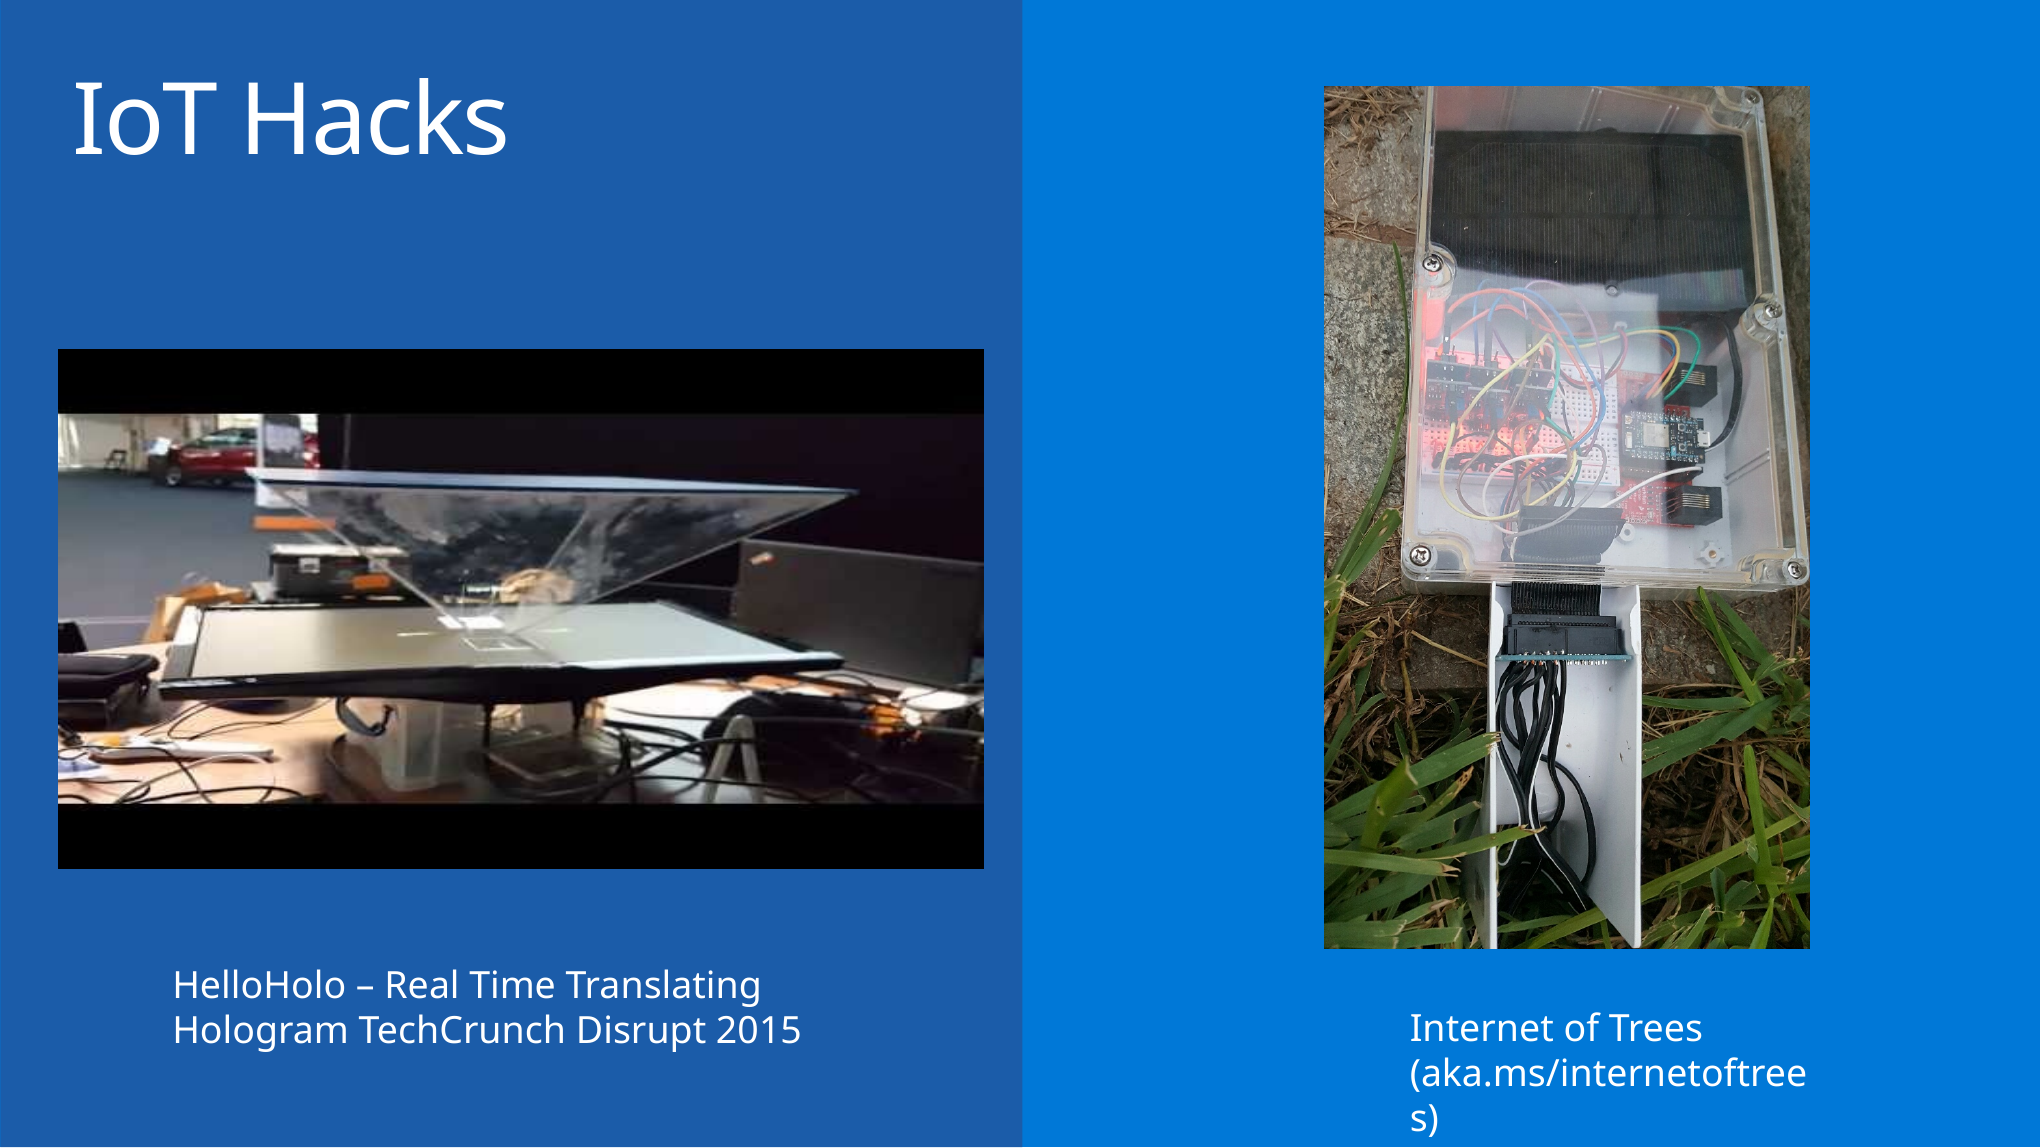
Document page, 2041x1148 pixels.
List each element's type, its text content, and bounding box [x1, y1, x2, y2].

text_box HelloHolo – Real Time Translating Hologram TechCrunch Disrupt 2015 [157, 954, 917, 1059]
picture [1323, 85, 1810, 949]
text_box IoT Hacks [57, 60, 1953, 212]
text_box Internet of Trees (aka.ms/internetoftrees) [1395, 996, 1833, 1147]
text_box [57, 348, 985, 871]
text_box [0, 0, 1023, 1148]
